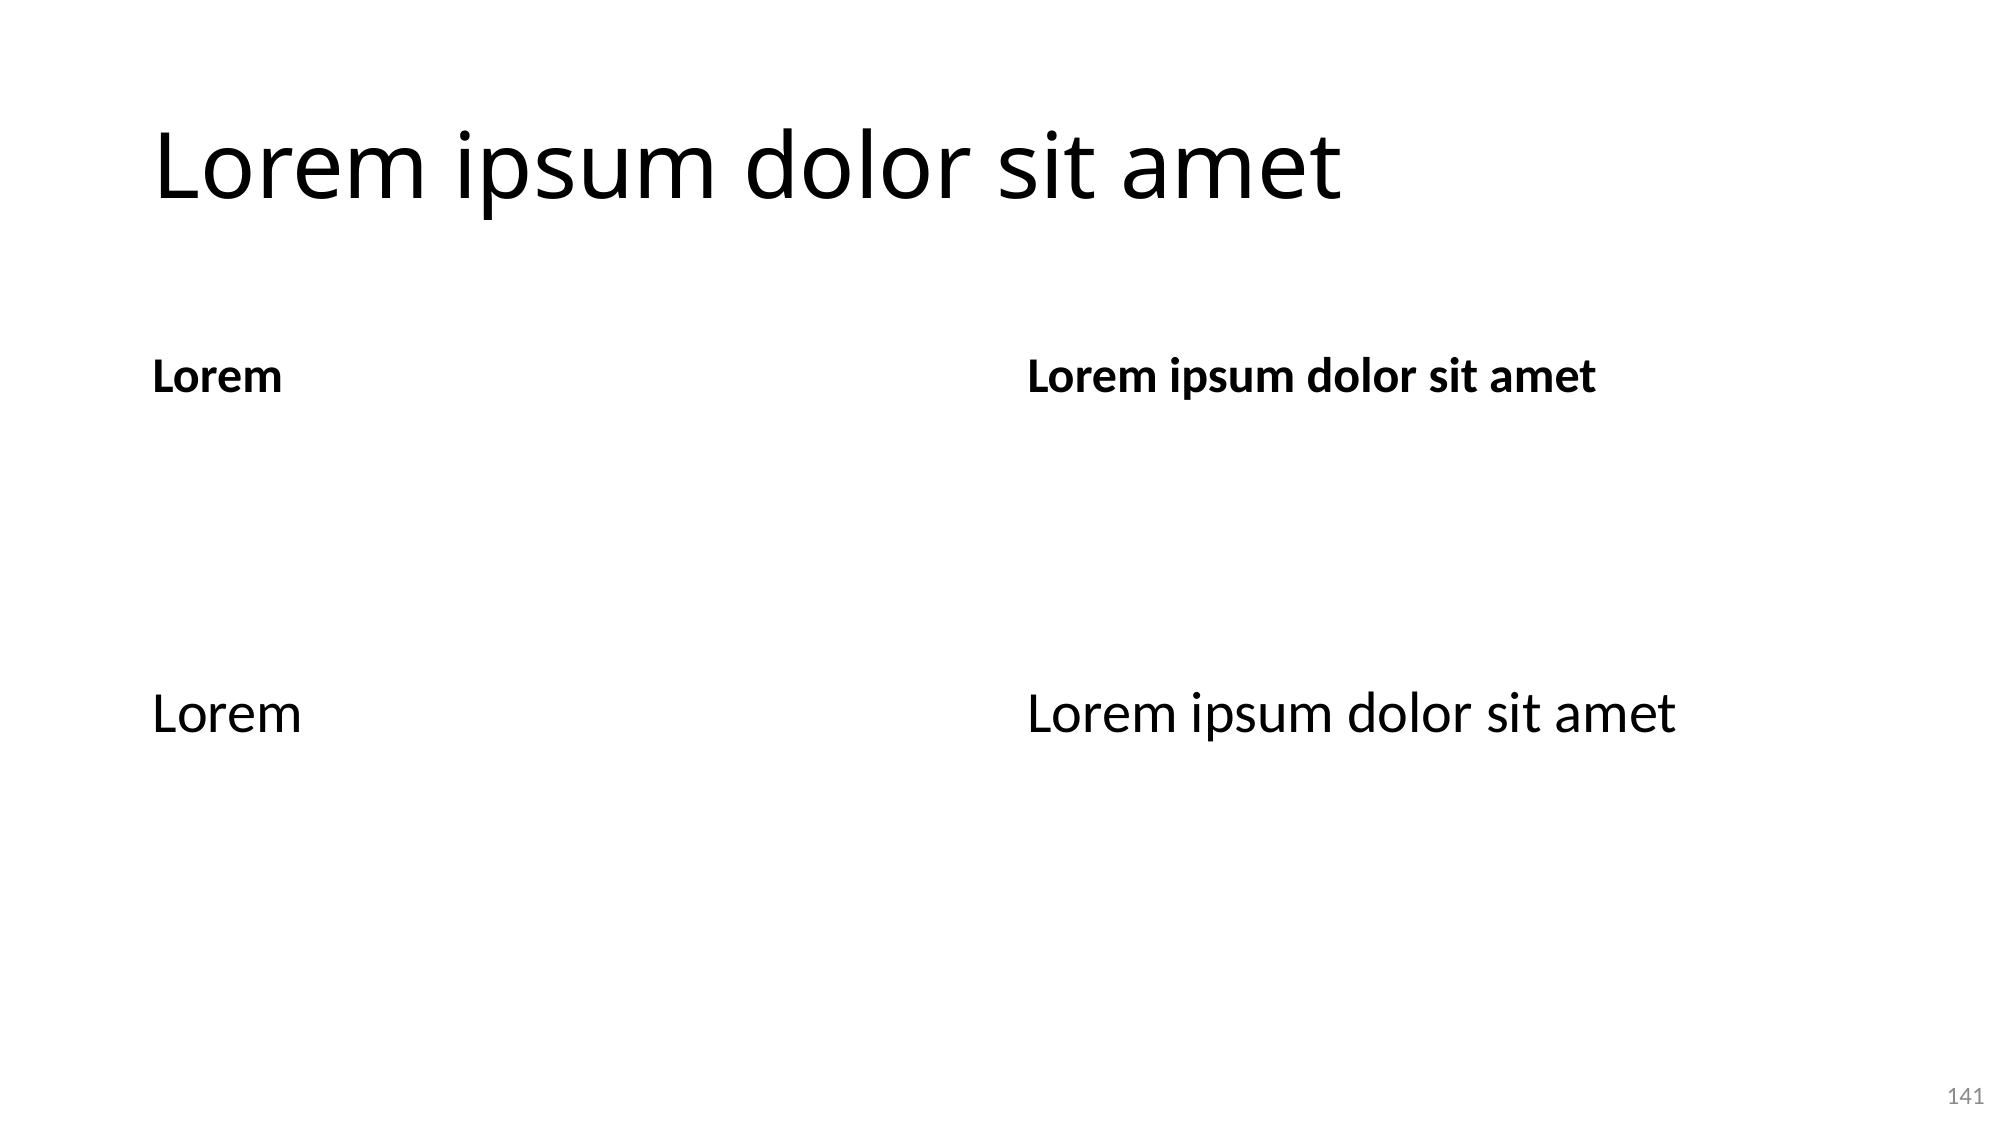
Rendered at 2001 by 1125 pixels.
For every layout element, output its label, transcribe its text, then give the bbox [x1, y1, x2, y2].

list Lorem [137, 410, 984, 1016]
title Lorem ipsum dolor sit amet [137, 59, 1863, 278]
list Lorem [137, 275, 984, 410]
list Lorem ipsum dolor sit amet [1012, 410, 1863, 1016]
slide_number 141 [1902, 1065, 2000, 1125]
list Lorem ipsum dolor sit amet [1012, 275, 1863, 410]
